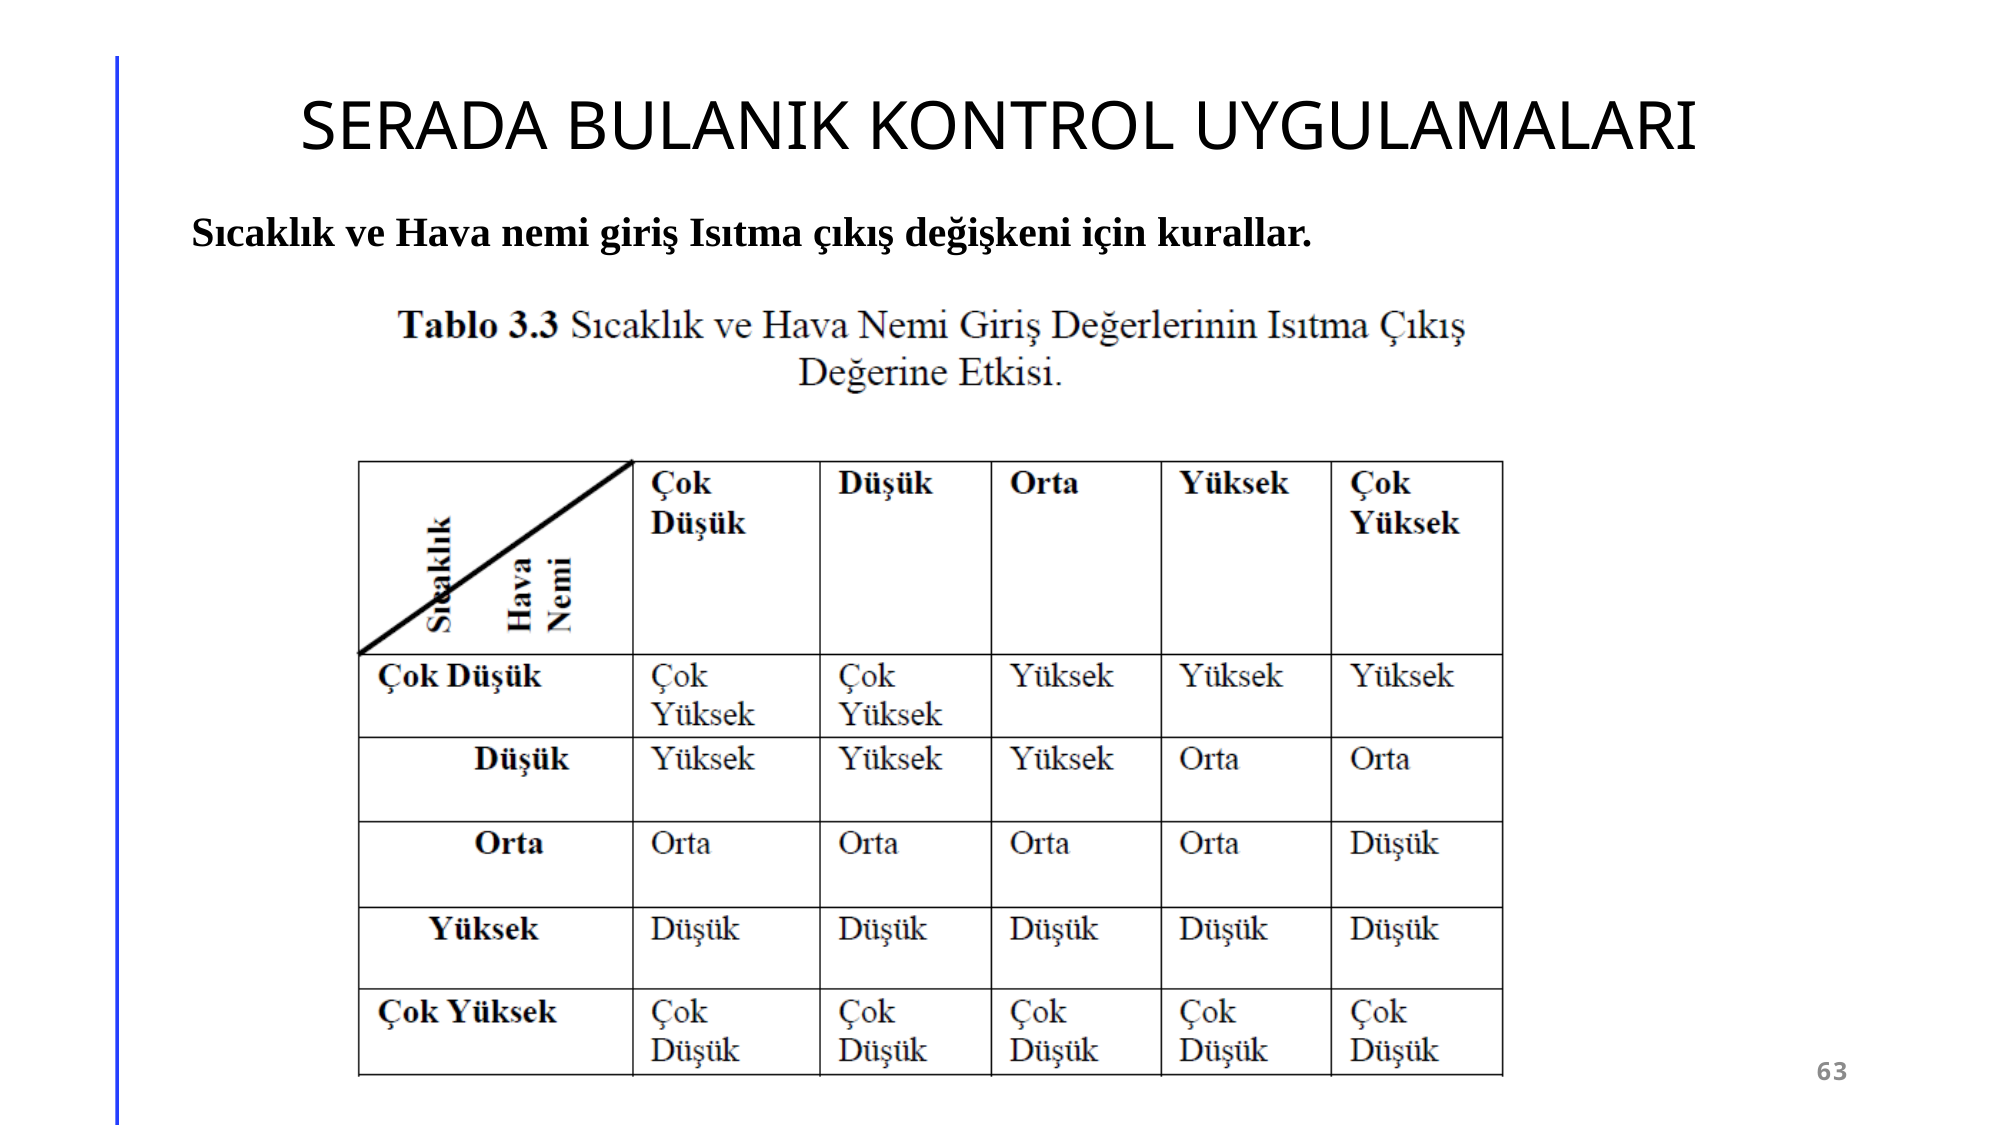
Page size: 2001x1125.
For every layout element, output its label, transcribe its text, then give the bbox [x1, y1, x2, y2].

picture [334, 281, 1545, 1097]
text_box Sıcaklık ve Hava nemi giriş Isıtma çıkış değişkeni için kurallar. [176, 197, 1879, 262]
title SERADA BULANIK KONTROL UYGULAMALARI [137, 59, 1863, 196]
slide_number 63 [1412, 1042, 1863, 1103]
